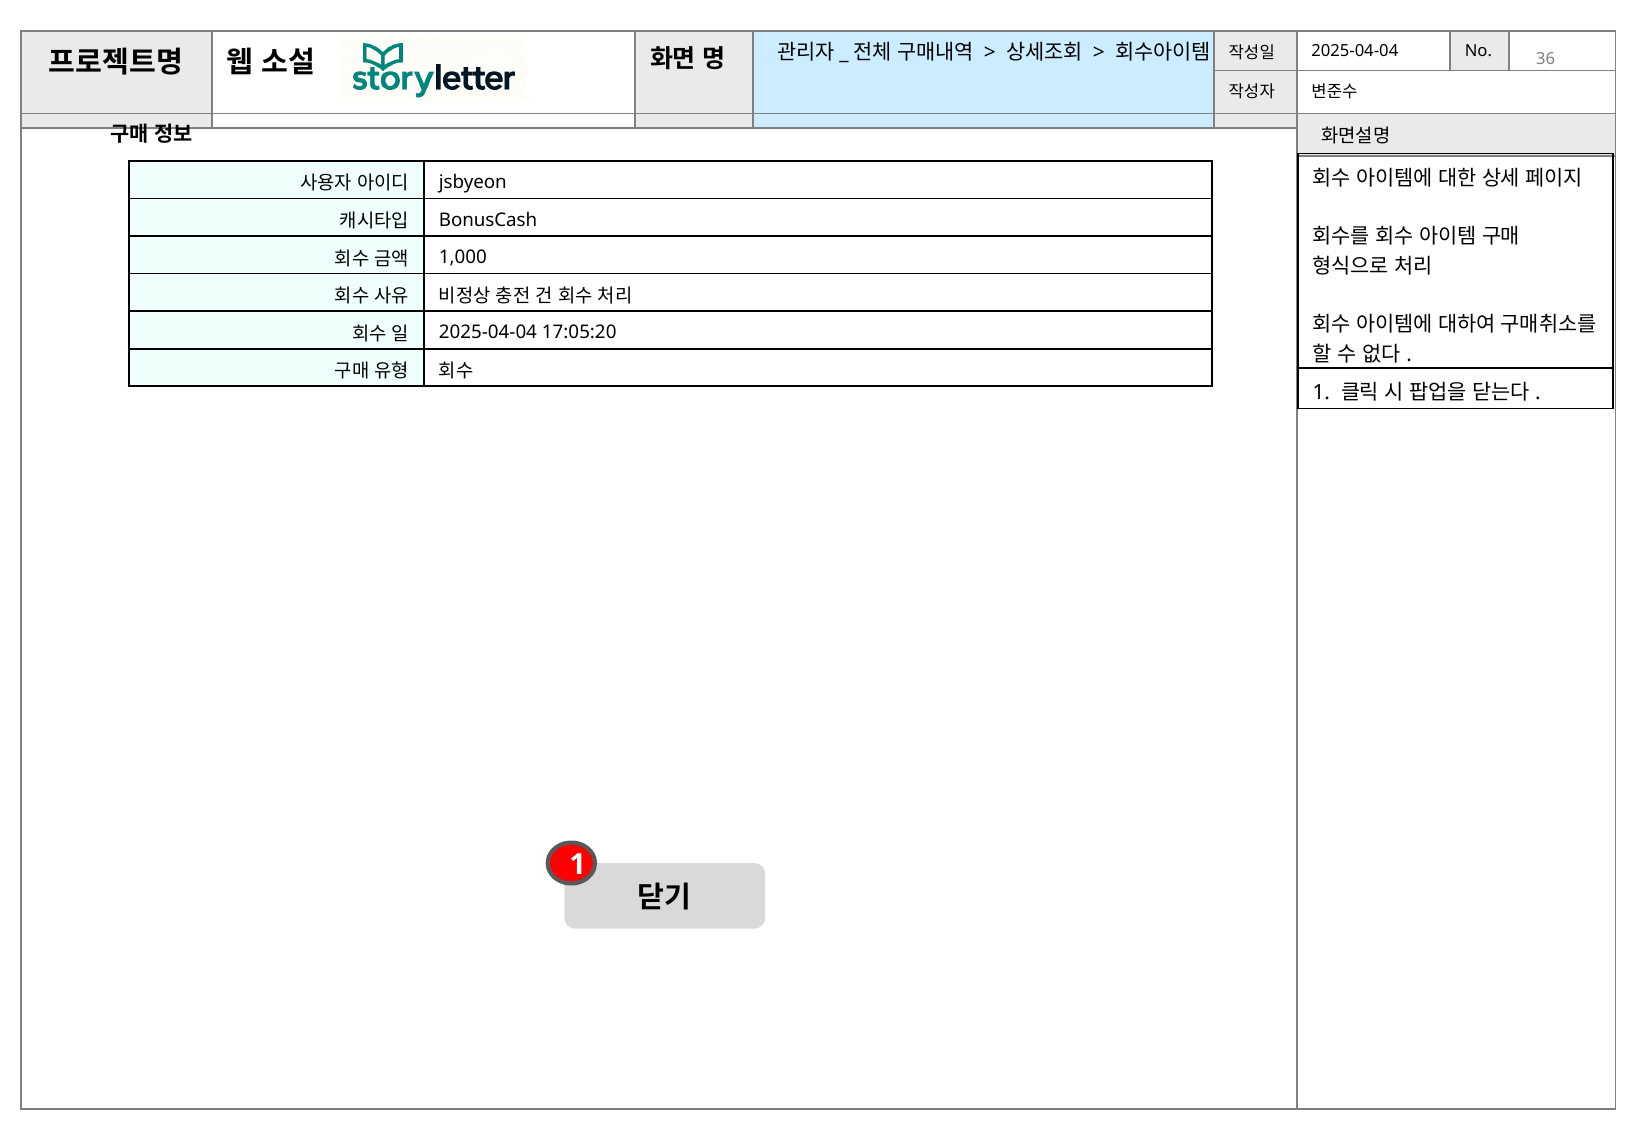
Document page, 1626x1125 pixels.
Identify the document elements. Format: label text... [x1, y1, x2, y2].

table_cell 구매 유형 [130, 350, 423, 385]
text_box 닫기 [562, 860, 768, 931]
table_cell 회수 [425, 350, 1211, 385]
text_box 1 [545, 840, 598, 886]
table_cell 캐시타입 [130, 199, 423, 235]
table_cell 회수 금액 [130, 237, 423, 273]
table_header 회수 아이템에 대한 상세 페이지 회수를 회수 아이템 구매 형식으로 처리 회수 아이템에 대하여 구매취소를 할 수 없다. [1299, 154, 1612, 367]
text_box 구매 정보 [95, 113, 282, 154]
table_cell 2025-04-04 17:05:20 [425, 312, 1211, 348]
picture [339, 35, 526, 101]
text_box 관리자_전체 구매내역 > 상세조회 > 회수아이템 [762, 31, 1226, 71]
table_cell 1,000 [425, 237, 1211, 273]
table_cell 1. 클릭 시 팝업을 닫는다. [1299, 369, 1612, 408]
table_cell 회수 일 [130, 312, 423, 348]
table_cell 회수 사유 [130, 274, 423, 310]
table_header jsbyeon [425, 162, 1211, 198]
table_header 사용자 아이디 [130, 162, 423, 198]
table_cell BonusCash [425, 199, 1211, 235]
table_cell 비정상 충전 건 회수 처리 [425, 274, 1211, 310]
